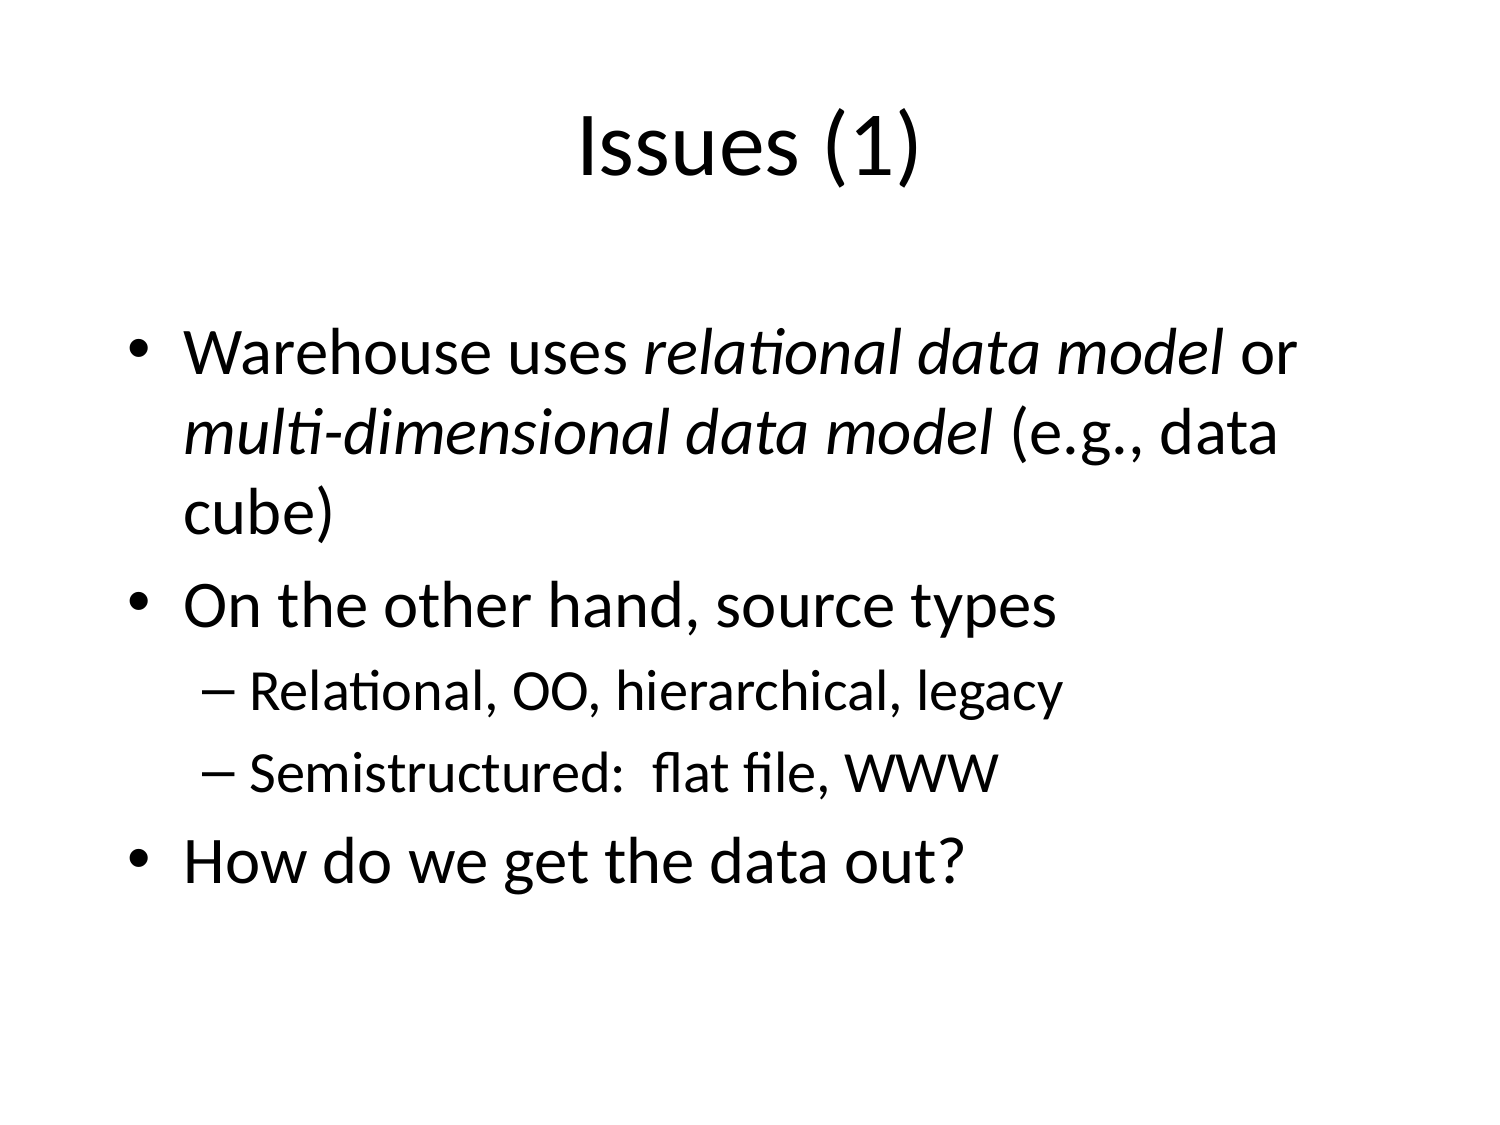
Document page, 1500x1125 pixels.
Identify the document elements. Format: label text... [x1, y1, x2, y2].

title Issues (1) [75, 45, 1425, 233]
list Warehouse uses relational data model or multi-dimensional data model (e.g., data cube) On the other hand, source types Relational, OO, hierarchical, legacy Semistructured: flat file, WWW How do we get the data out? [112, 299, 1388, 1038]
